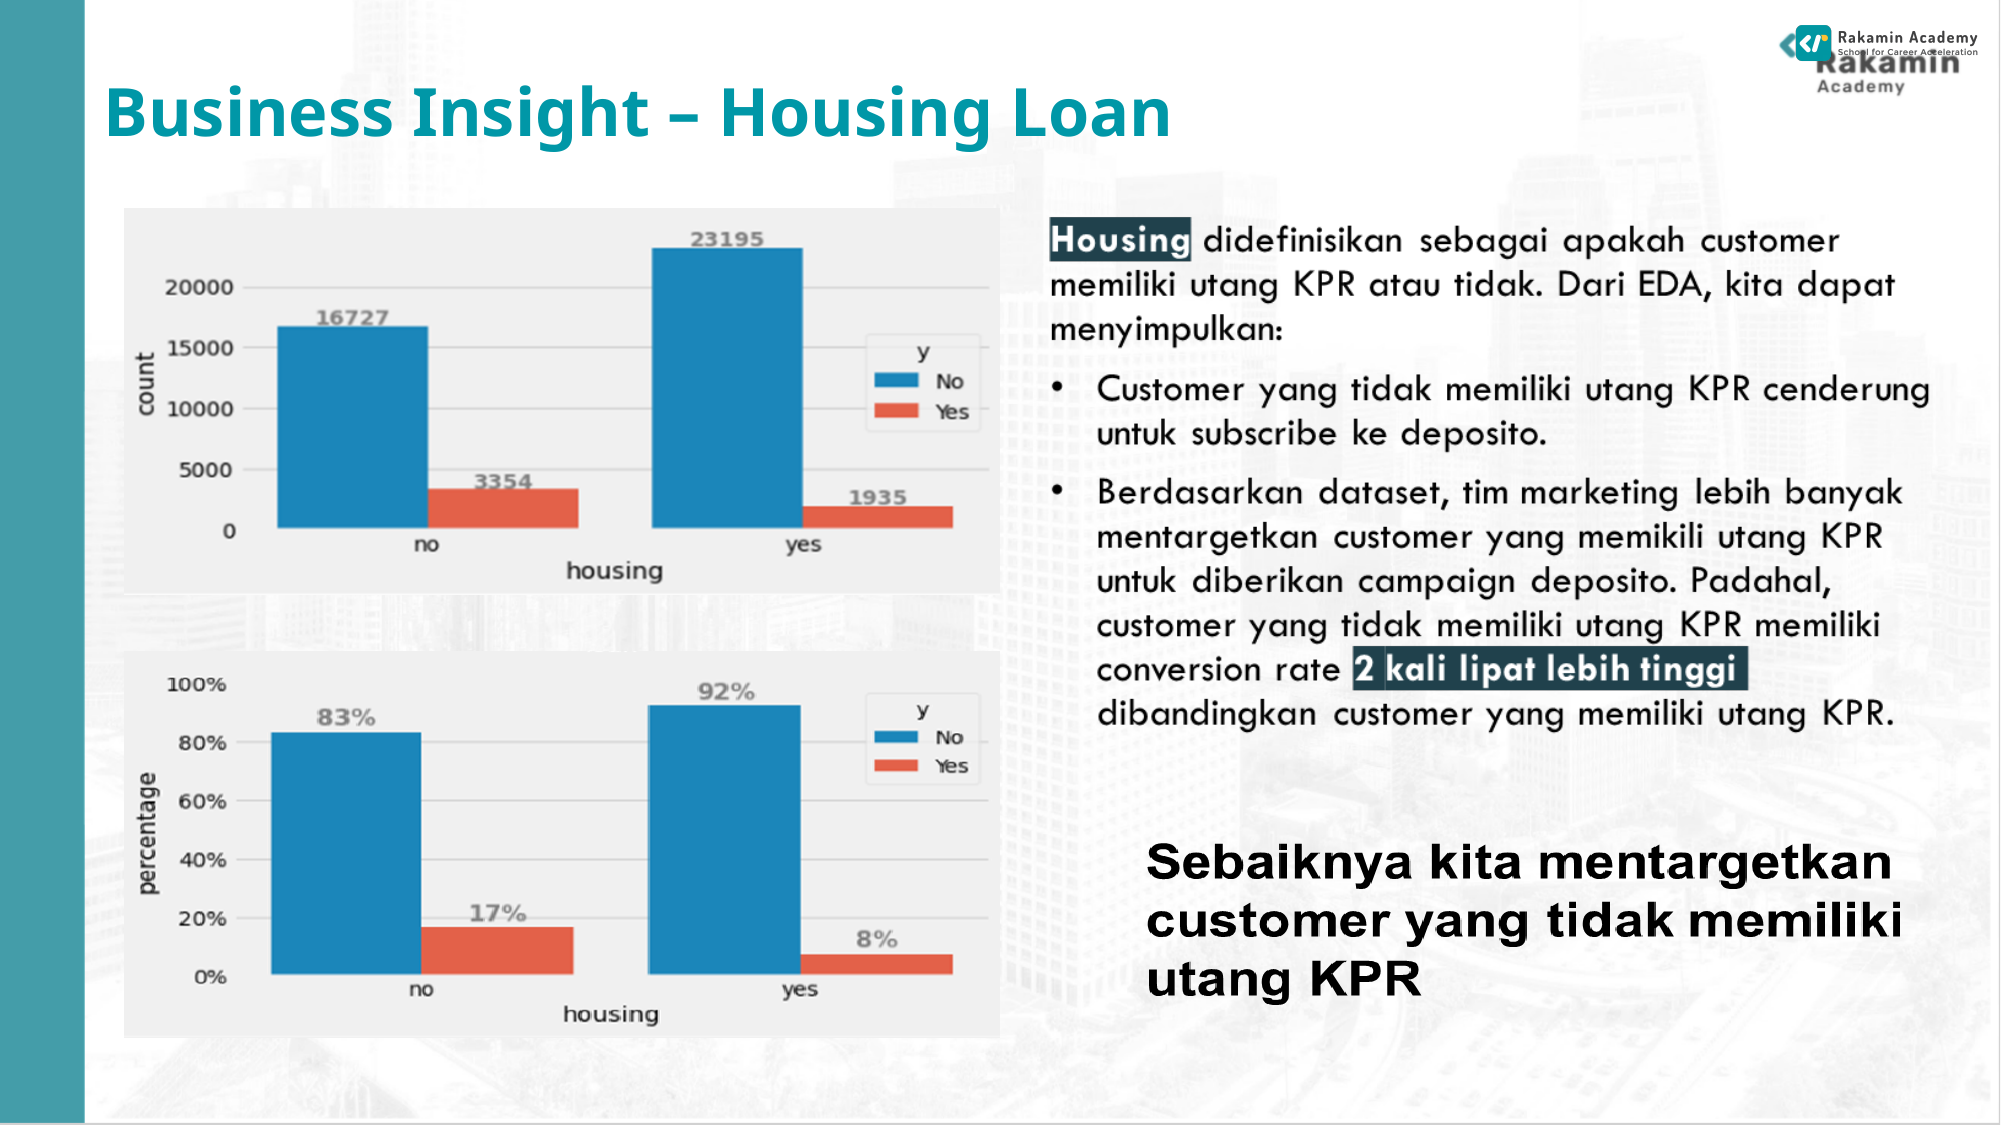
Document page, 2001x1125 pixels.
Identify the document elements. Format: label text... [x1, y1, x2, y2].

text_box Business Insight – Housing Loan [83, 50, 1920, 176]
picture [0, 0, 2001, 1125]
